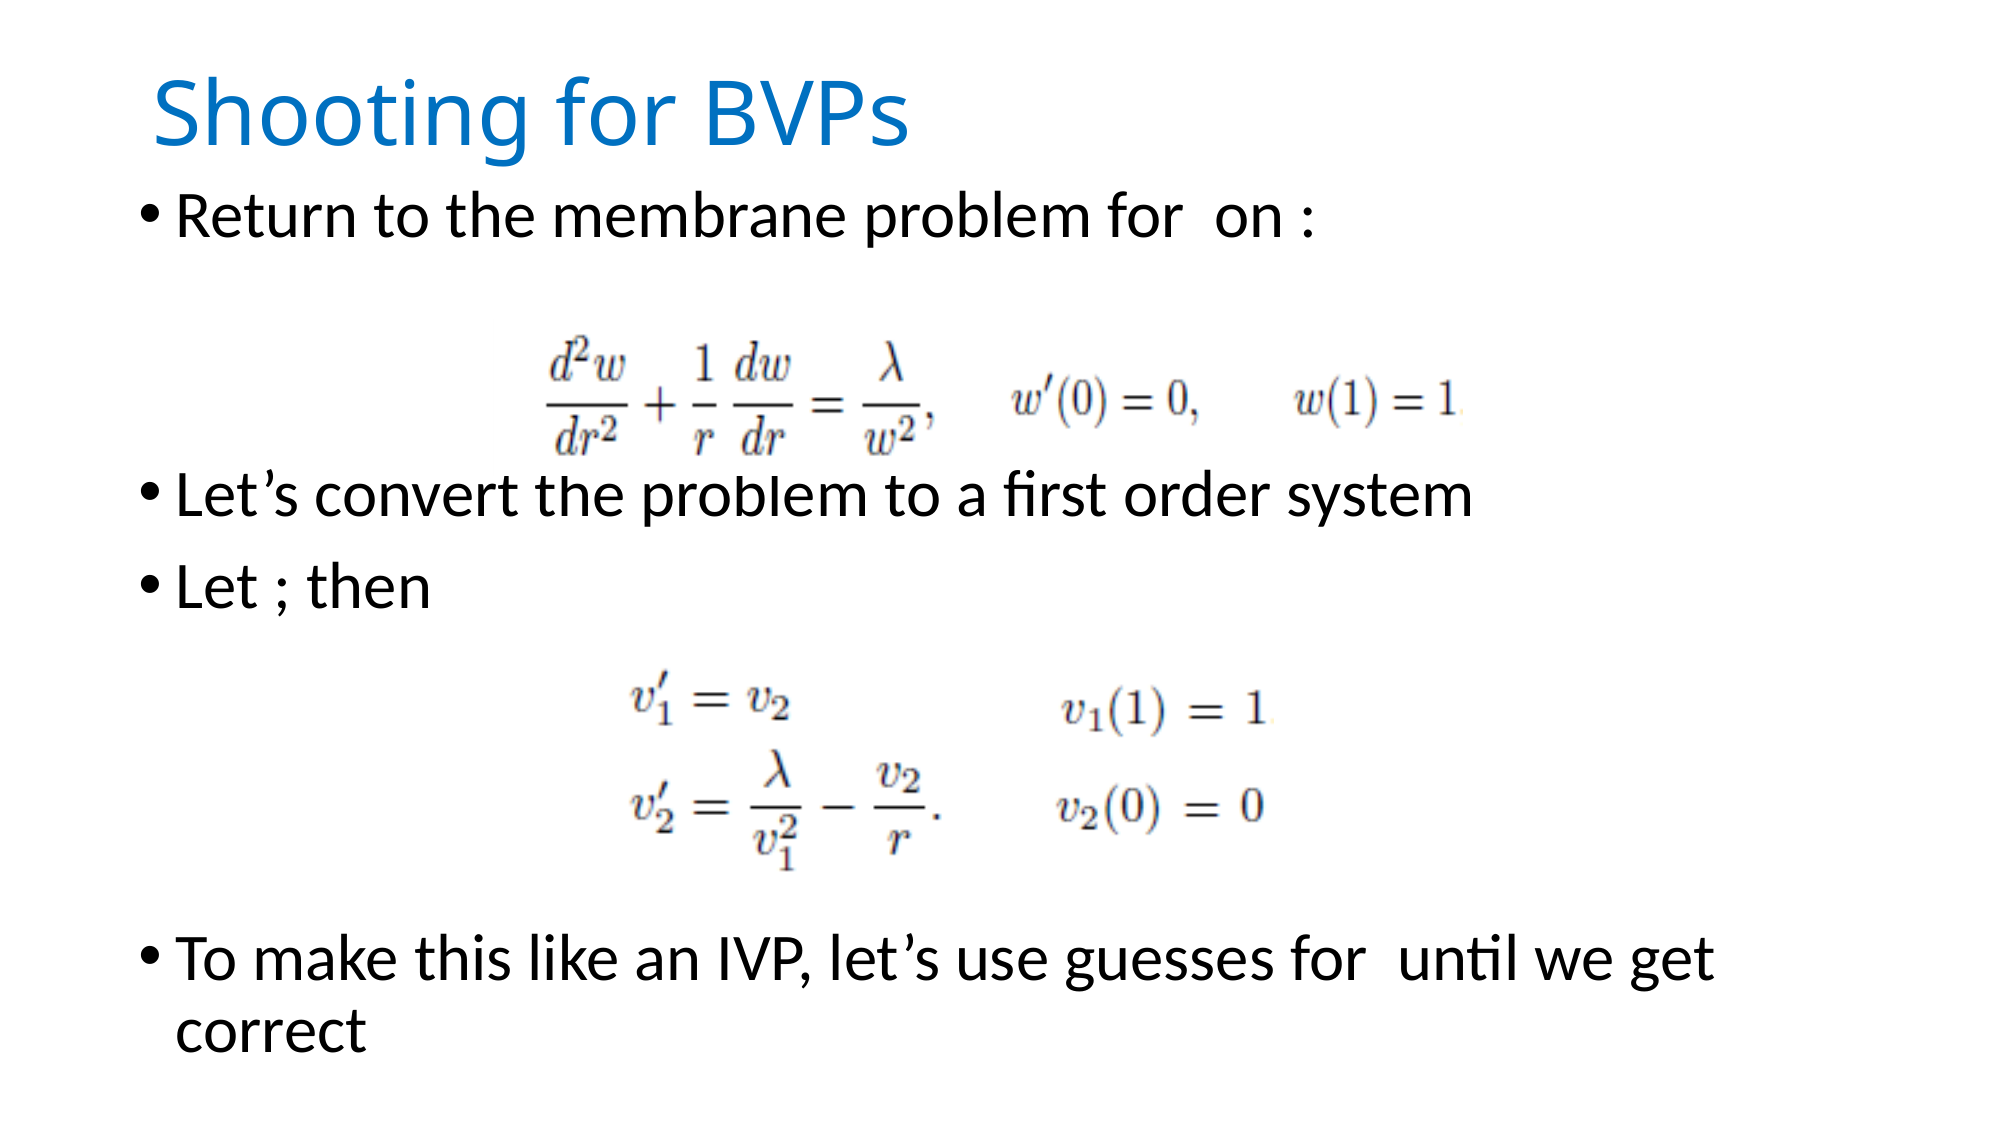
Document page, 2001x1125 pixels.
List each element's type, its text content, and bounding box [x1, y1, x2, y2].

title Shooting for BVPs [137, 59, 1863, 173]
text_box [492, 319, 1463, 476]
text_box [582, 656, 1274, 885]
